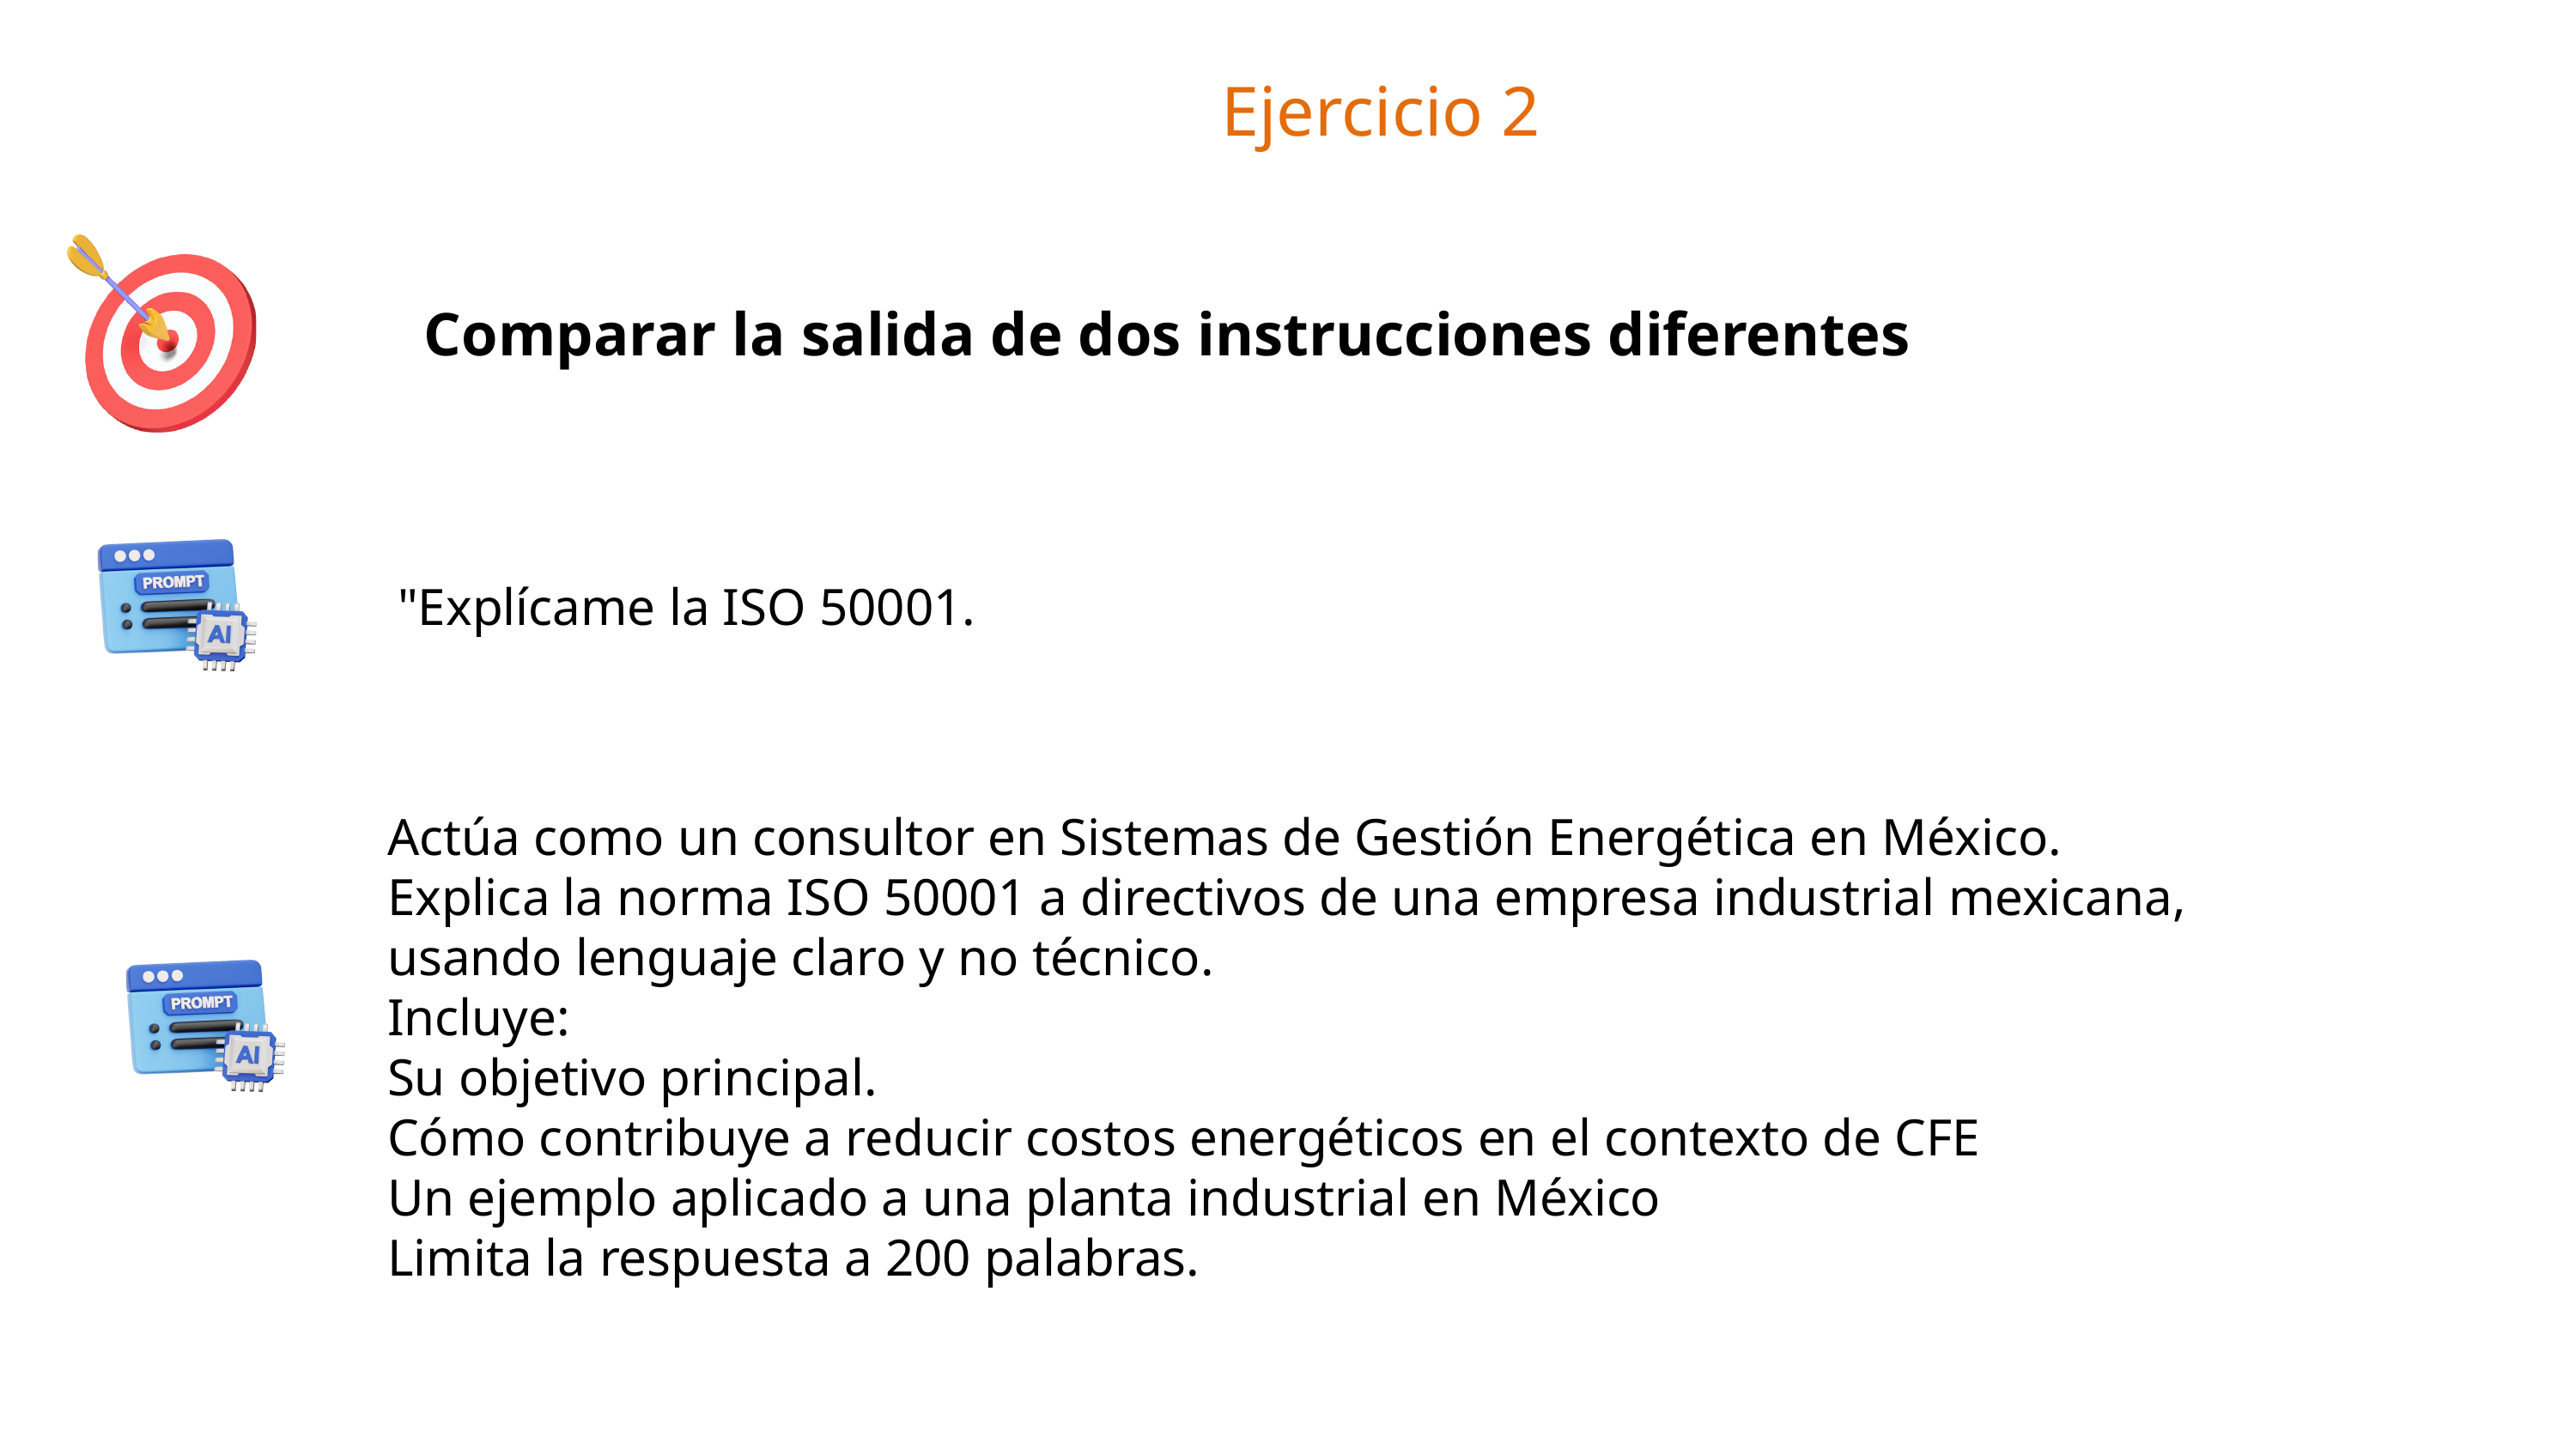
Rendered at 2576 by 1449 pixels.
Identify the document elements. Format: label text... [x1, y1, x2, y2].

text_box [125, 960, 285, 1092]
text_box [97, 539, 257, 563]
text_box [67, 234, 257, 433]
text_box Actúa como un consultor en Sistemas de Gestión Energética en México. Explica la norma ISO 50001 a directivos de una empresa industrial mexicana, usando lenguaje claro y no técnico. Incluye: Su objetivo principal. Cómo contribuye a reducir costos energéticos en el contexto de CFE Un ejemplo aplicado a una planta industrial en México Limita la respuesta a 200 palabras. [374, 799, 2275, 1293]
text_box Ejercicio 2 [740, 70, 2038, 150]
text_box "Explícame la ISO 50001. [74, 563, 1300, 636]
text_box [97, 636, 257, 671]
text_box Comparar la salida de dos instrucciones diferentes [297, 298, 2038, 368]
